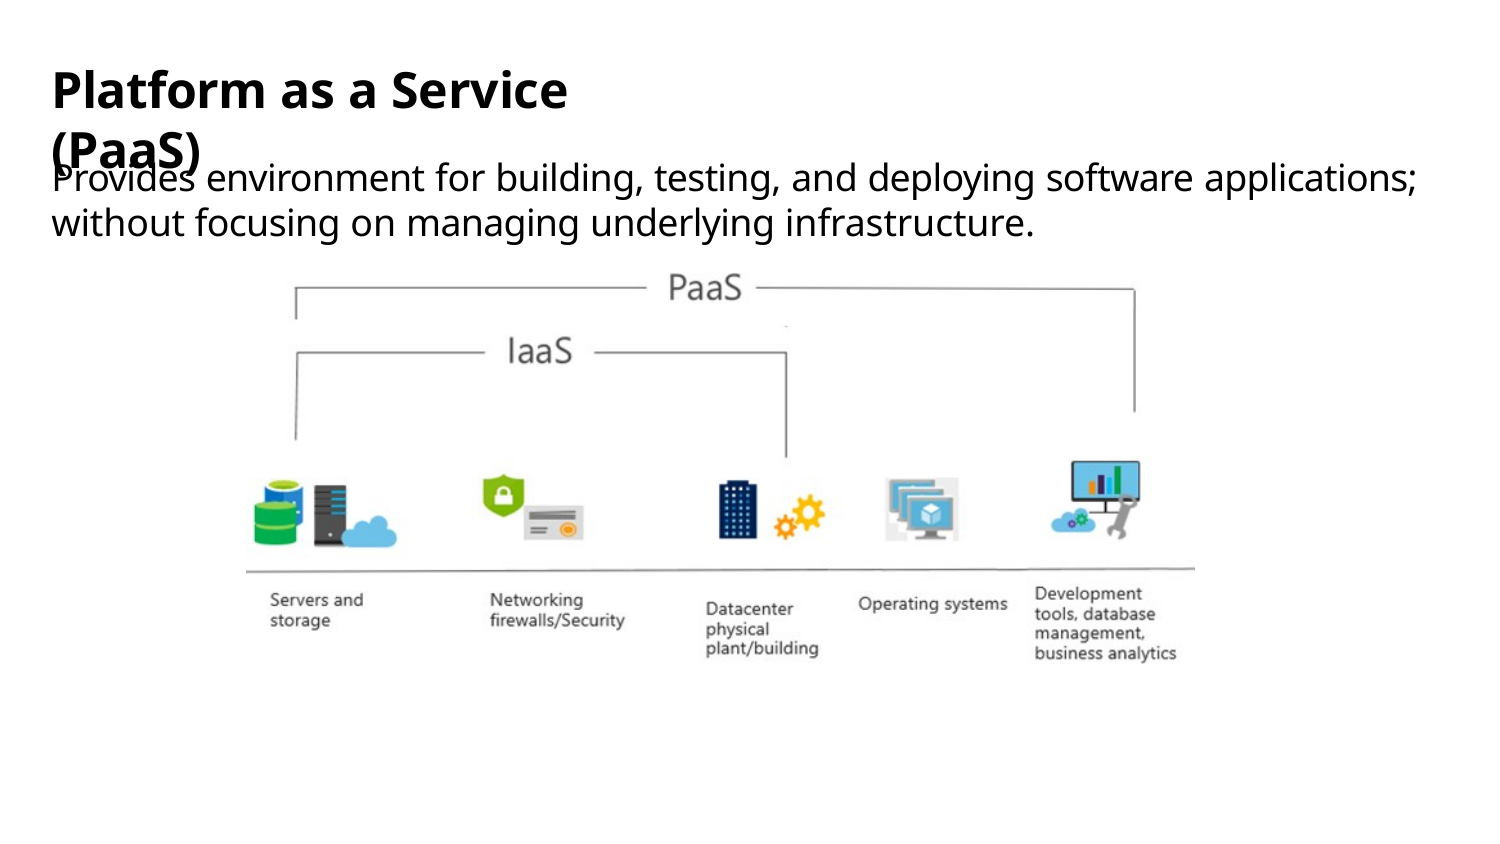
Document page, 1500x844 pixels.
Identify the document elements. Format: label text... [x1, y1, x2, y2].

text_box Provides environment for building, testing, and deploying software applications; without focusing on managing underlying infrastructure. [49, 152, 1445, 245]
picture [246, 271, 1195, 664]
text_box Platform as a Service (PaaS) [49, 56, 661, 152]
